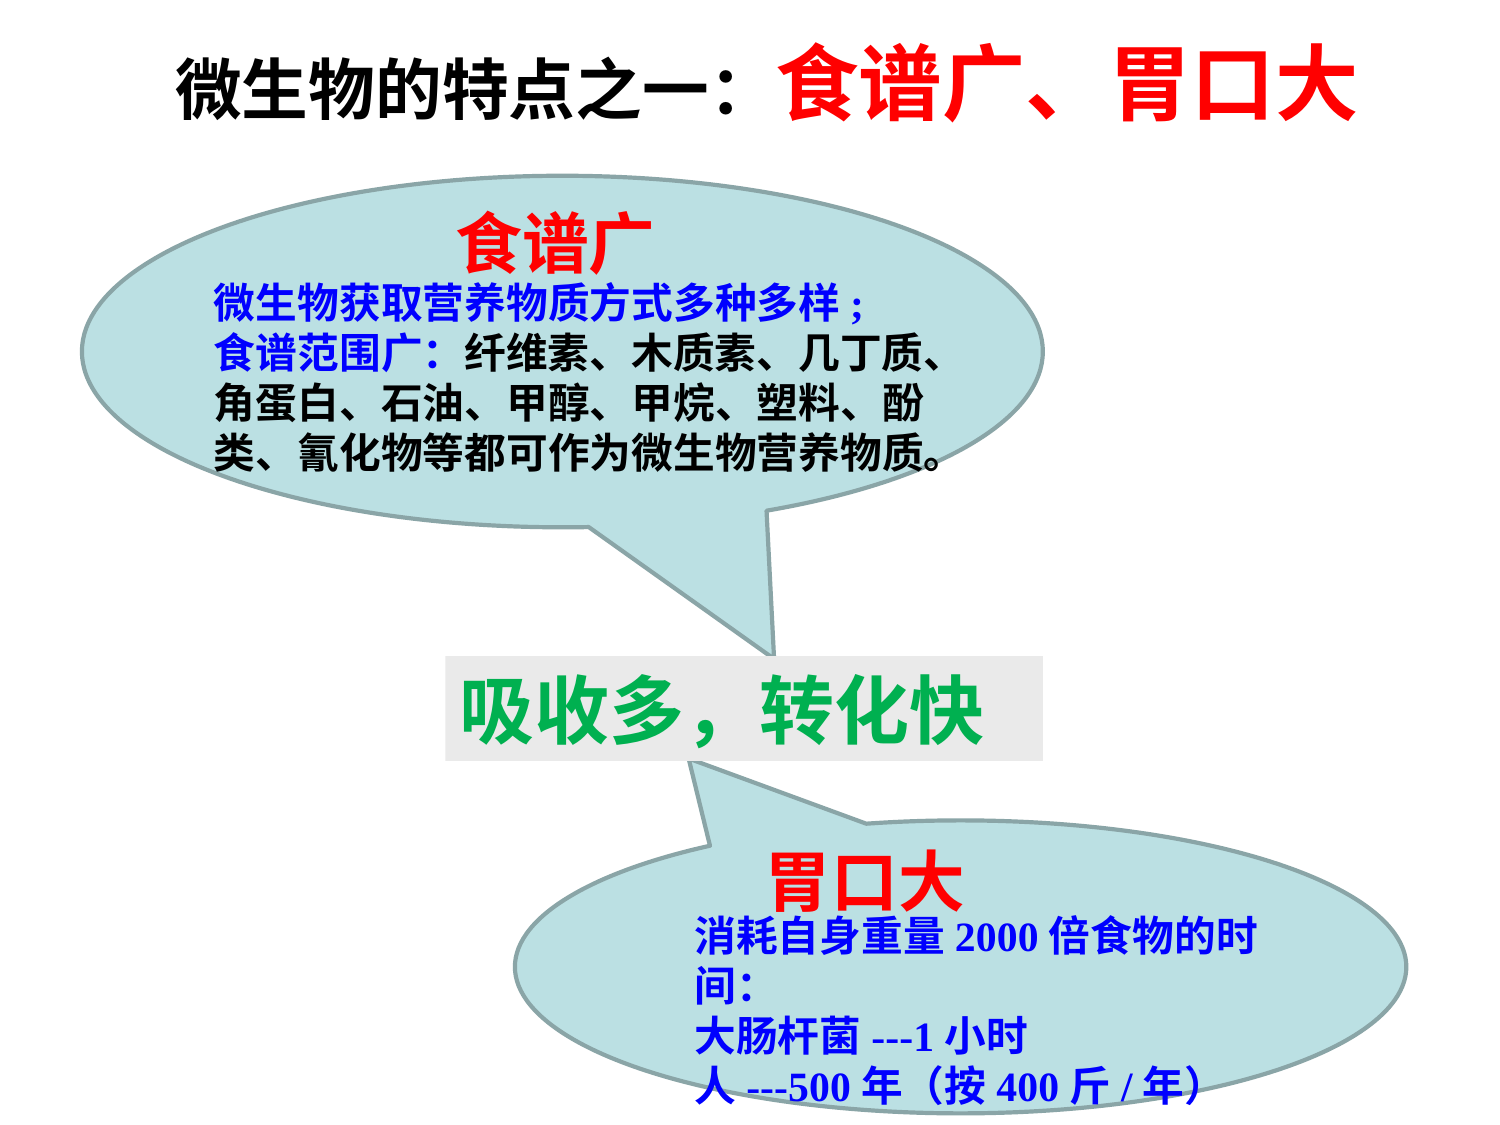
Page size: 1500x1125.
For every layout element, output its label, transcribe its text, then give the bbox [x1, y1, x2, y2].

text_box [512, 761, 1409, 1083]
text_box 消耗自身重量2000倍食物的时间： 大肠杆菌---1小时 人---500年（按400斤/年） [679, 902, 1336, 1118]
text_box 微生物获取营养物质方式多种多样; 食谱范围广：纤维素、木质素、几丁质、角蛋白、石油、甲醇、甲烷、塑料、酚类、氰化物等都可作为微生物营养物质。 [199, 269, 1008, 485]
text_box [1008, 283, 1045, 421]
text_box 食谱广 [440, 194, 680, 269]
text_box [242, 485, 882, 656]
text_box 微生物的特点之一：食谱广、胃口大 [160, 23, 1374, 139]
text_box [79, 173, 991, 469]
text_box 胃口大 [750, 831, 985, 902]
text_box 吸收多，转化快 [445, 656, 1043, 761]
